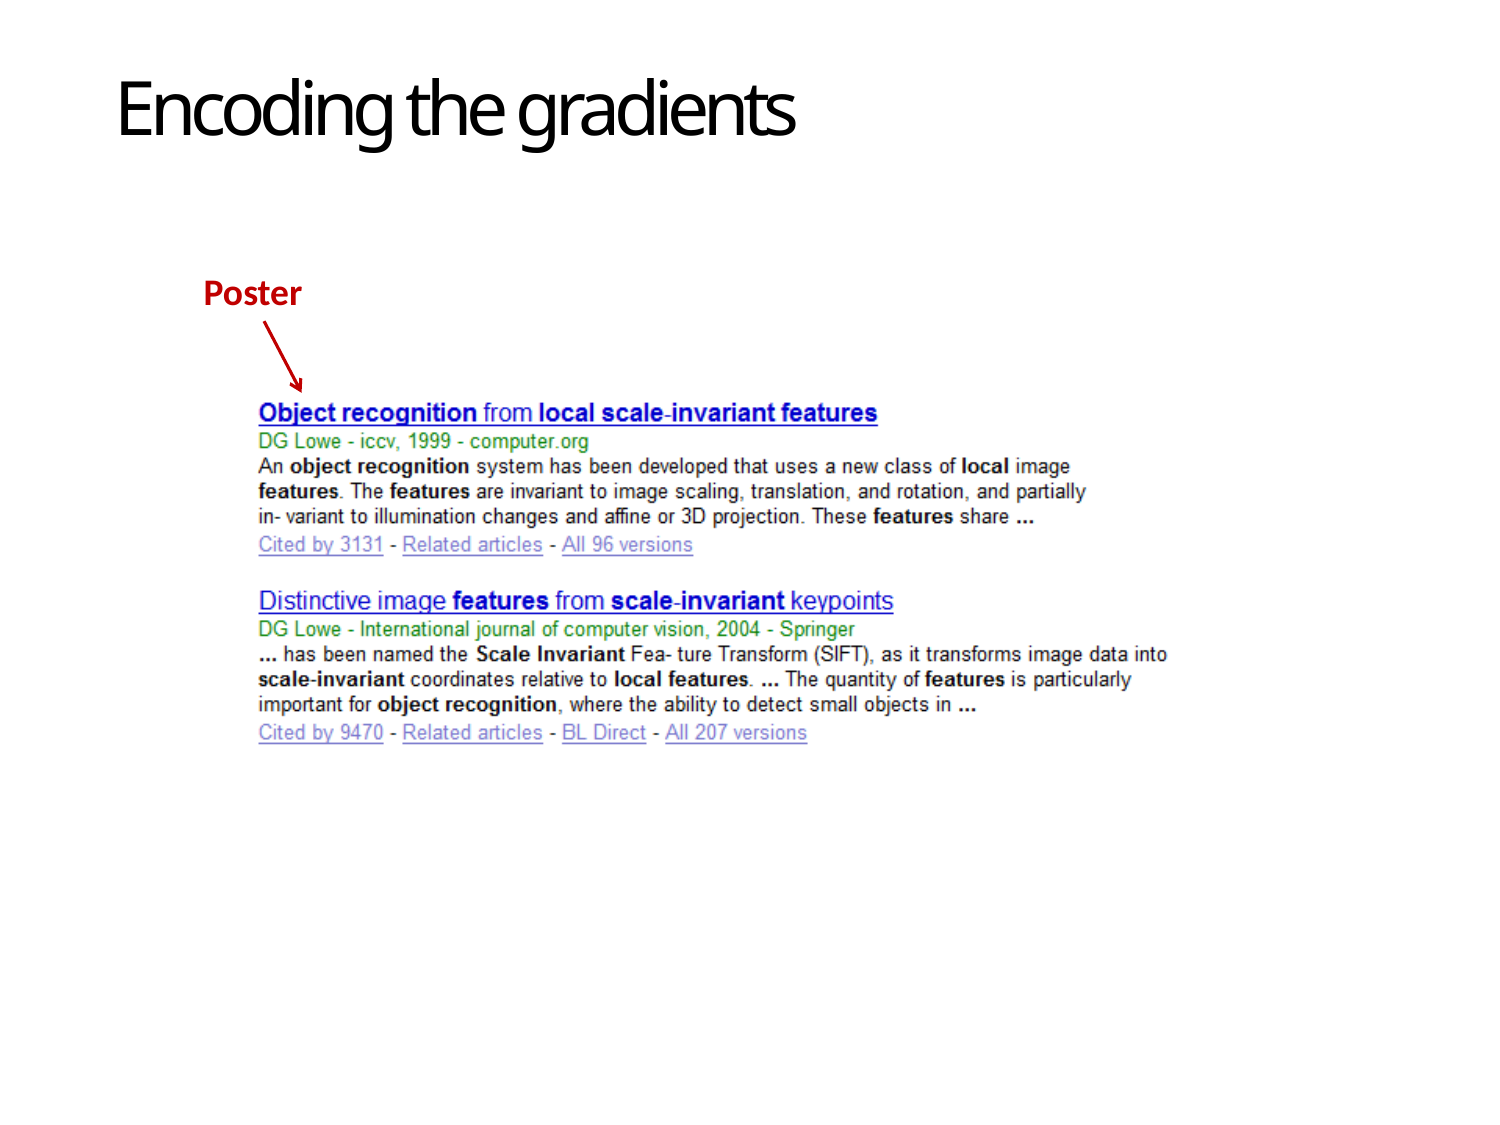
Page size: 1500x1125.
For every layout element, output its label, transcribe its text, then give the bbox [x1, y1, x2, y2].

title Encoding the gradients [99, 50, 1063, 174]
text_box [263, 320, 302, 394]
picture [251, 392, 1188, 758]
text_box Poster [189, 260, 614, 321]
